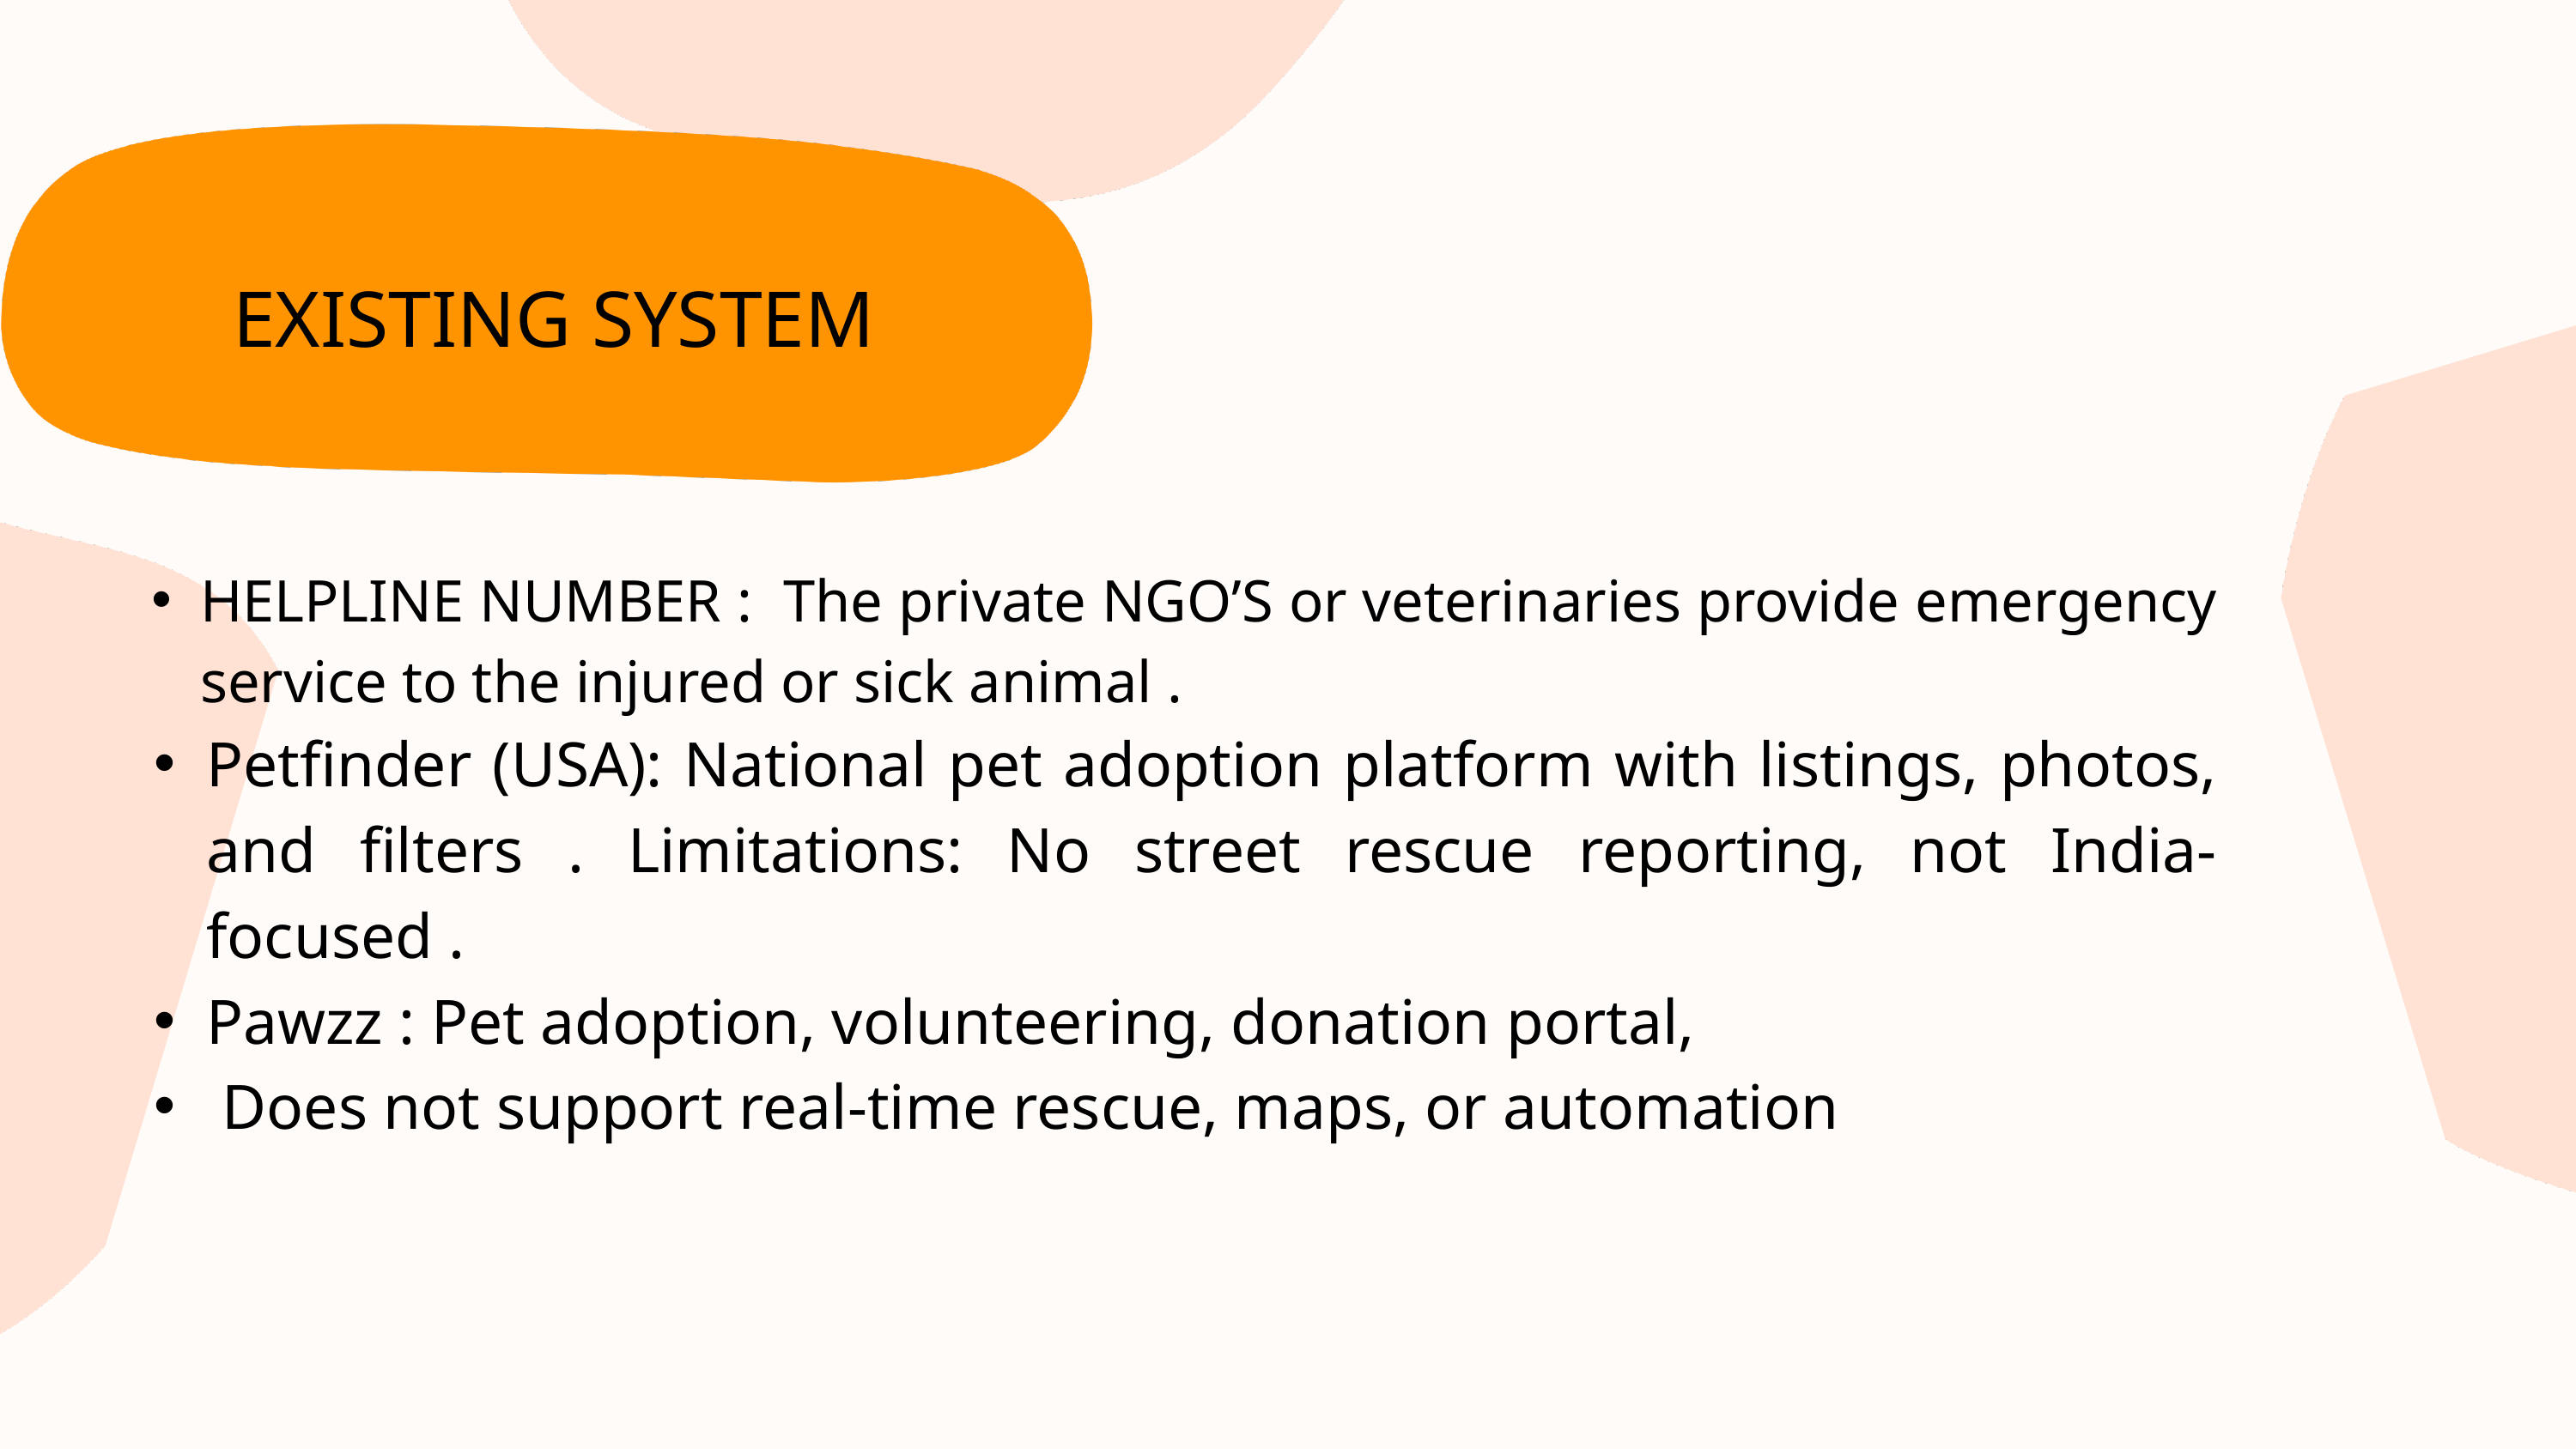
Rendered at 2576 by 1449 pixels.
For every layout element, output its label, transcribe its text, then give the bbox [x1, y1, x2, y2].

text_box EXISTING SYSTEM [0, 255, 1384, 363]
text_box [0, 122, 1109, 255]
text_box [2230, 325, 2576, 1279]
text_box [0, 363, 1109, 483]
text_box [0, 483, 304, 1404]
text_box HELPLINE NUMBER : The private NGO’S or veterinaries provide emergency service to the injured or sick animal . Petfinder (USA): National pet adoption platform with listings, photos, and filters . Limitations: No street rescue reporting, not India-focused . Pawzz : Pet adoption, volunteering, donation portal, Does not support real-time rescue, maps, or automation [102, 553, 2219, 1143]
text_box [431, 0, 1439, 218]
